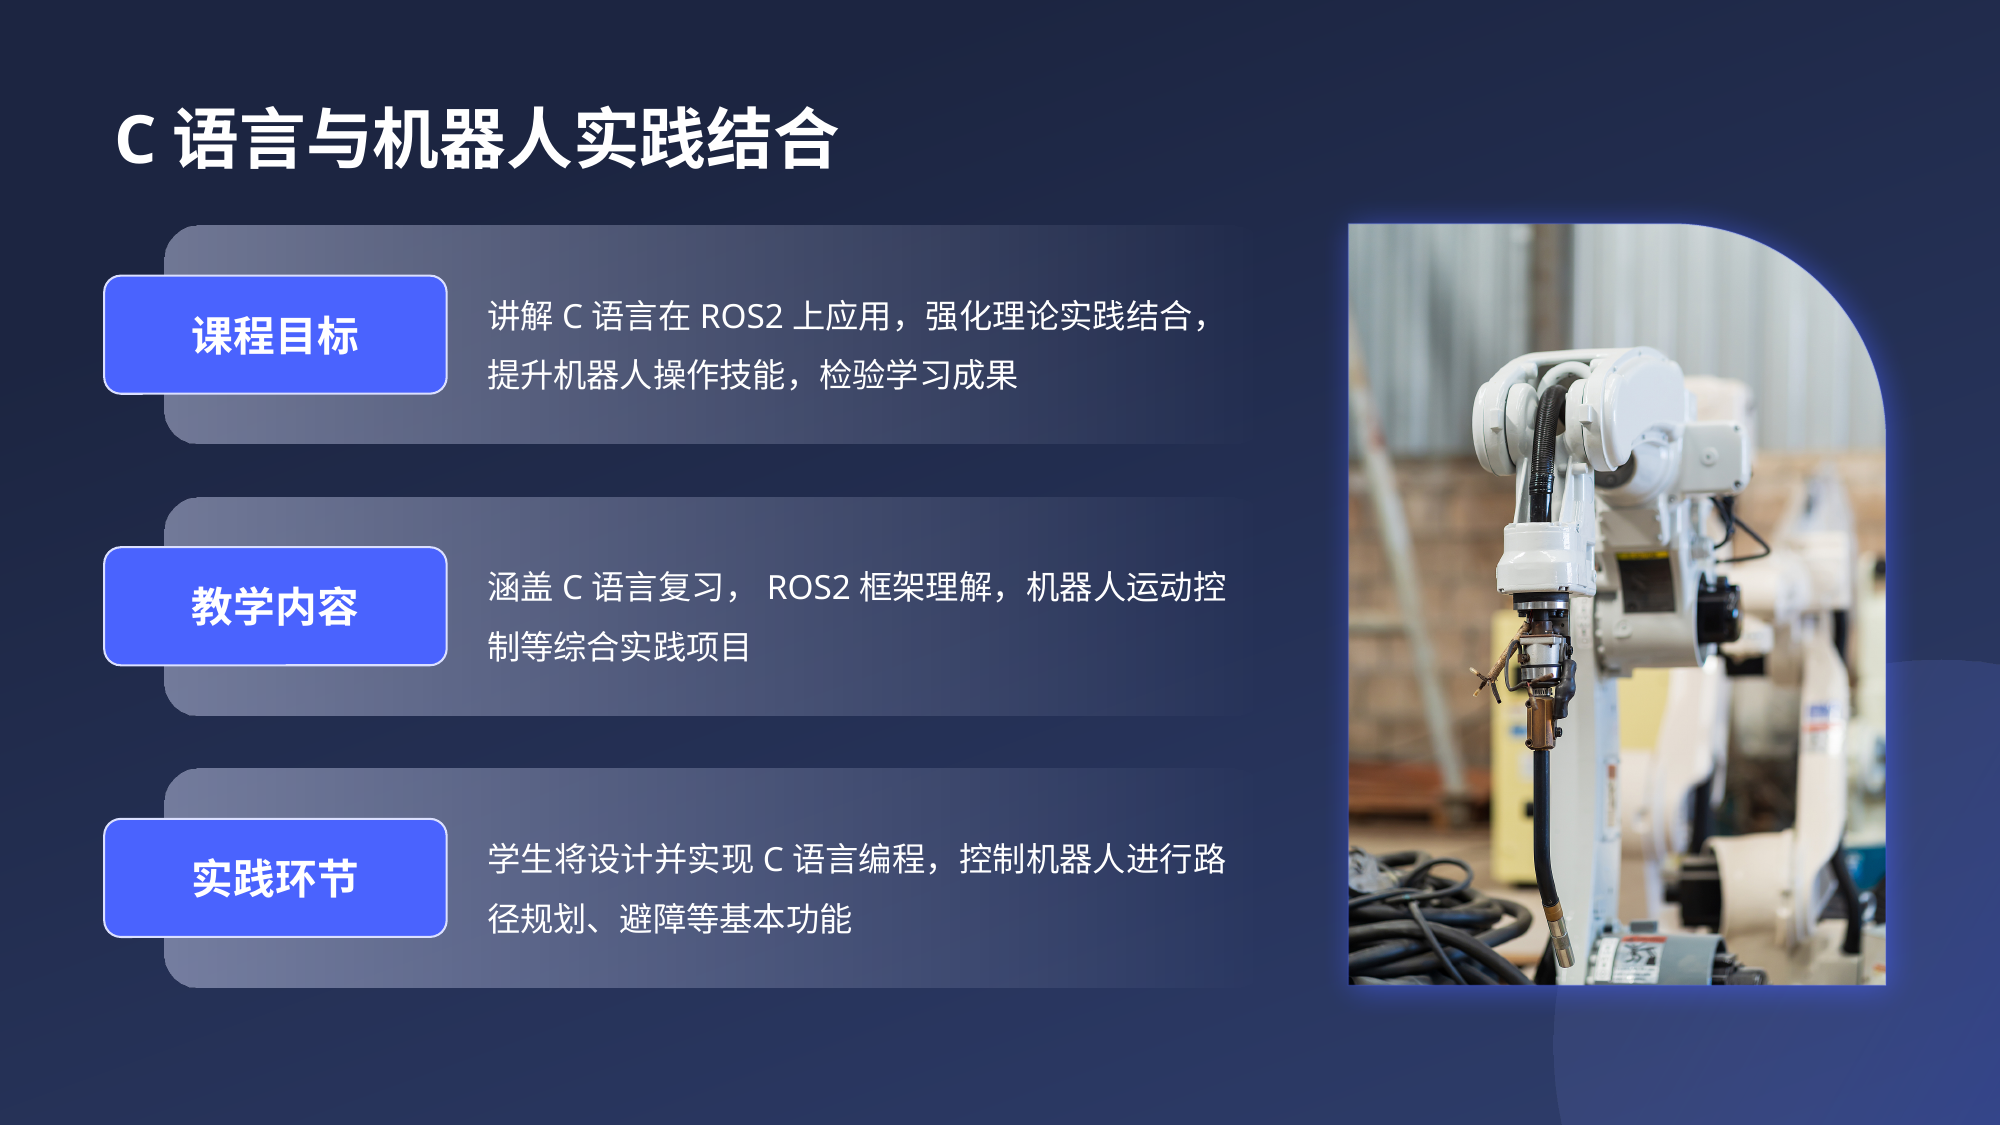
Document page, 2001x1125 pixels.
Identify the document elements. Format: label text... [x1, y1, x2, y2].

text_box [163, 767, 1269, 989]
text_box [163, 496, 1269, 717]
text_box 讲解C语言在ROS2上应用，强化理论实践结合，提升机器人操作技能，检验学习成果 [487, 236, 1228, 433]
text_box 课程目标 [103, 274, 448, 395]
text_box 教学内容 [103, 546, 448, 667]
text_box [163, 224, 1269, 445]
text_box 学生将设计并实现C语言编程，控制机器人进行路径规划、避障等基本功能 [487, 768, 1228, 988]
text_box 涵盖C语言复习，ROS2框架理解，机器人运动控制等综合实践项目 [487, 497, 1228, 716]
text_box 实践环节 [103, 817, 448, 939]
title C语言与机器人实践结合 [114, 59, 1886, 178]
picture [1348, 223, 1886, 986]
